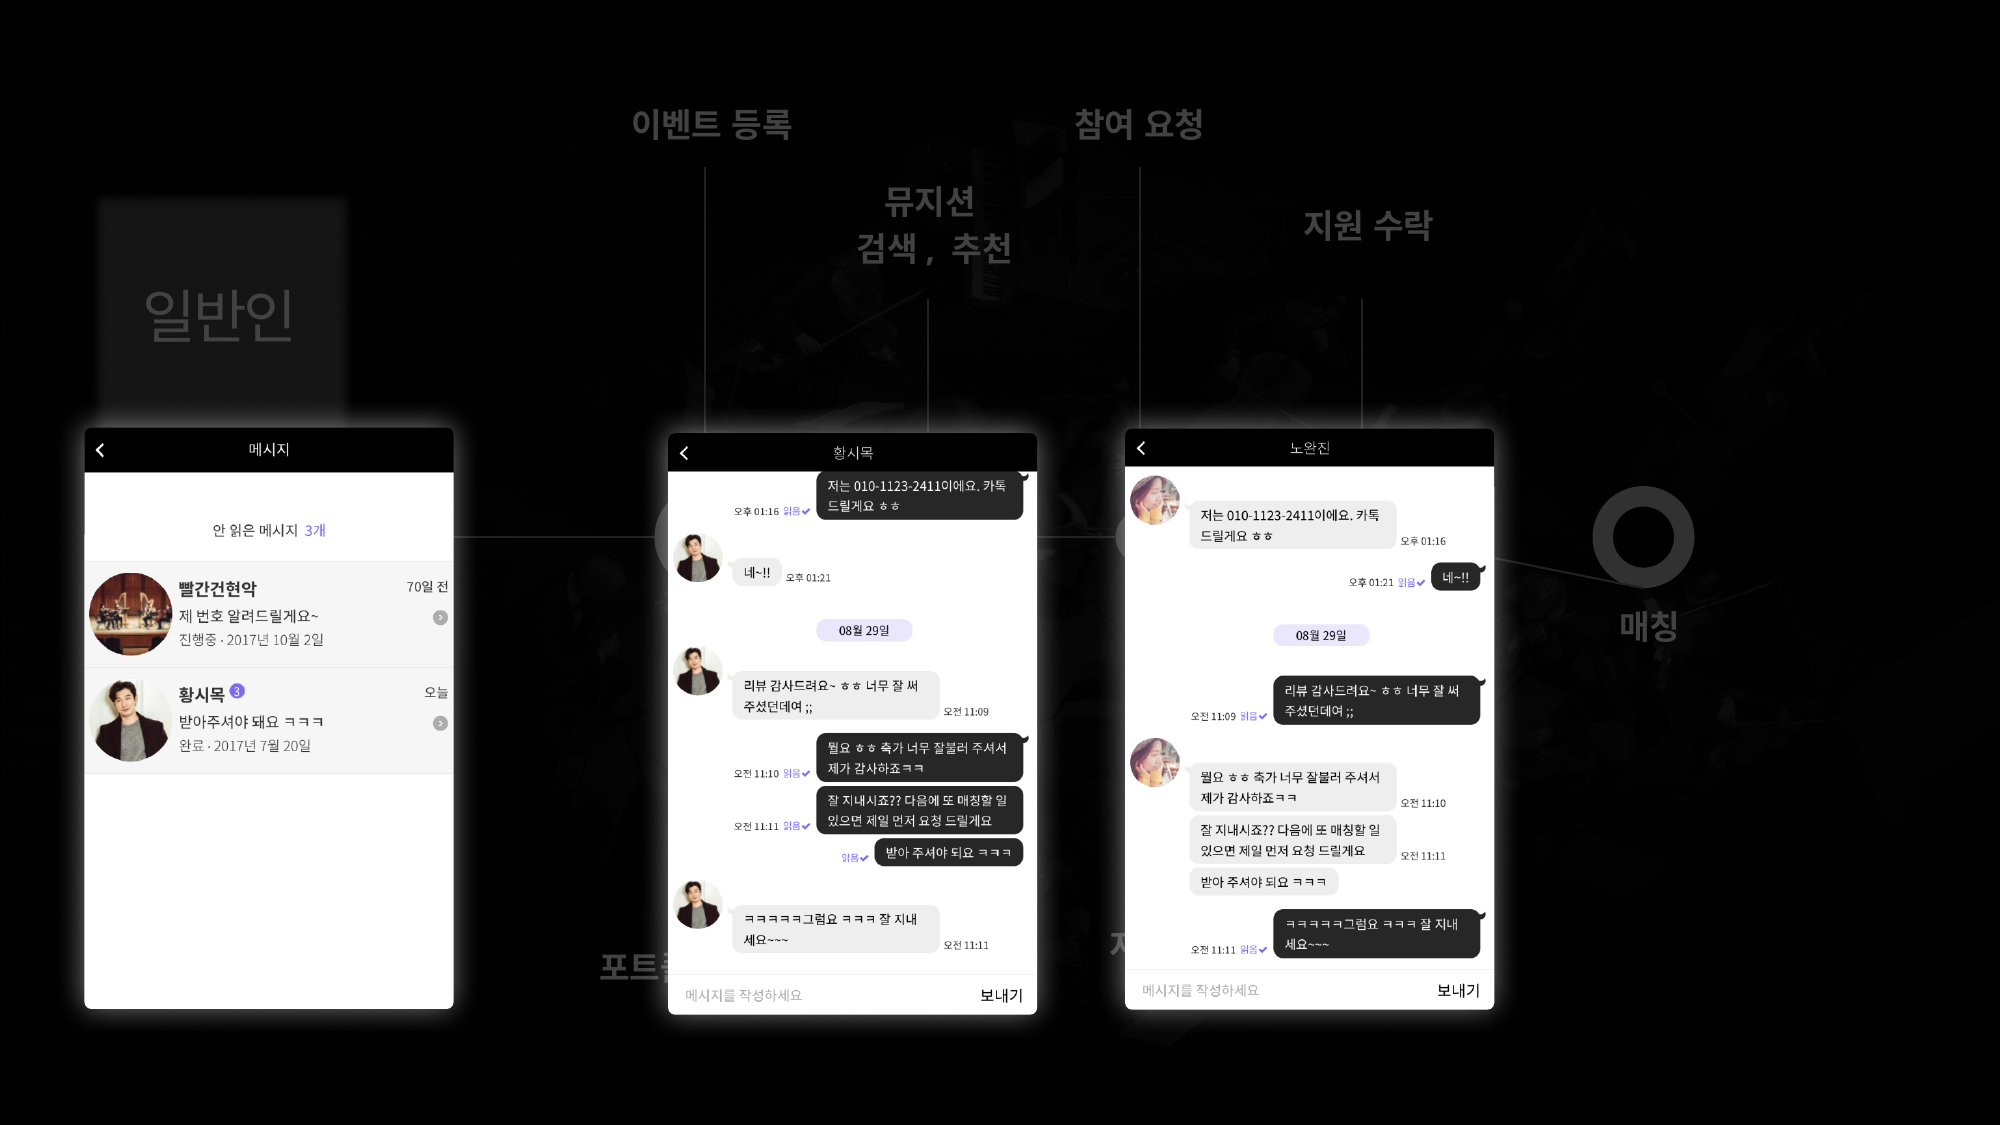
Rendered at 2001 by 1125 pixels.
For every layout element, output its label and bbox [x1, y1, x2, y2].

text_box [88, 188, 356, 427]
picture [0, 0, 2000, 1125]
